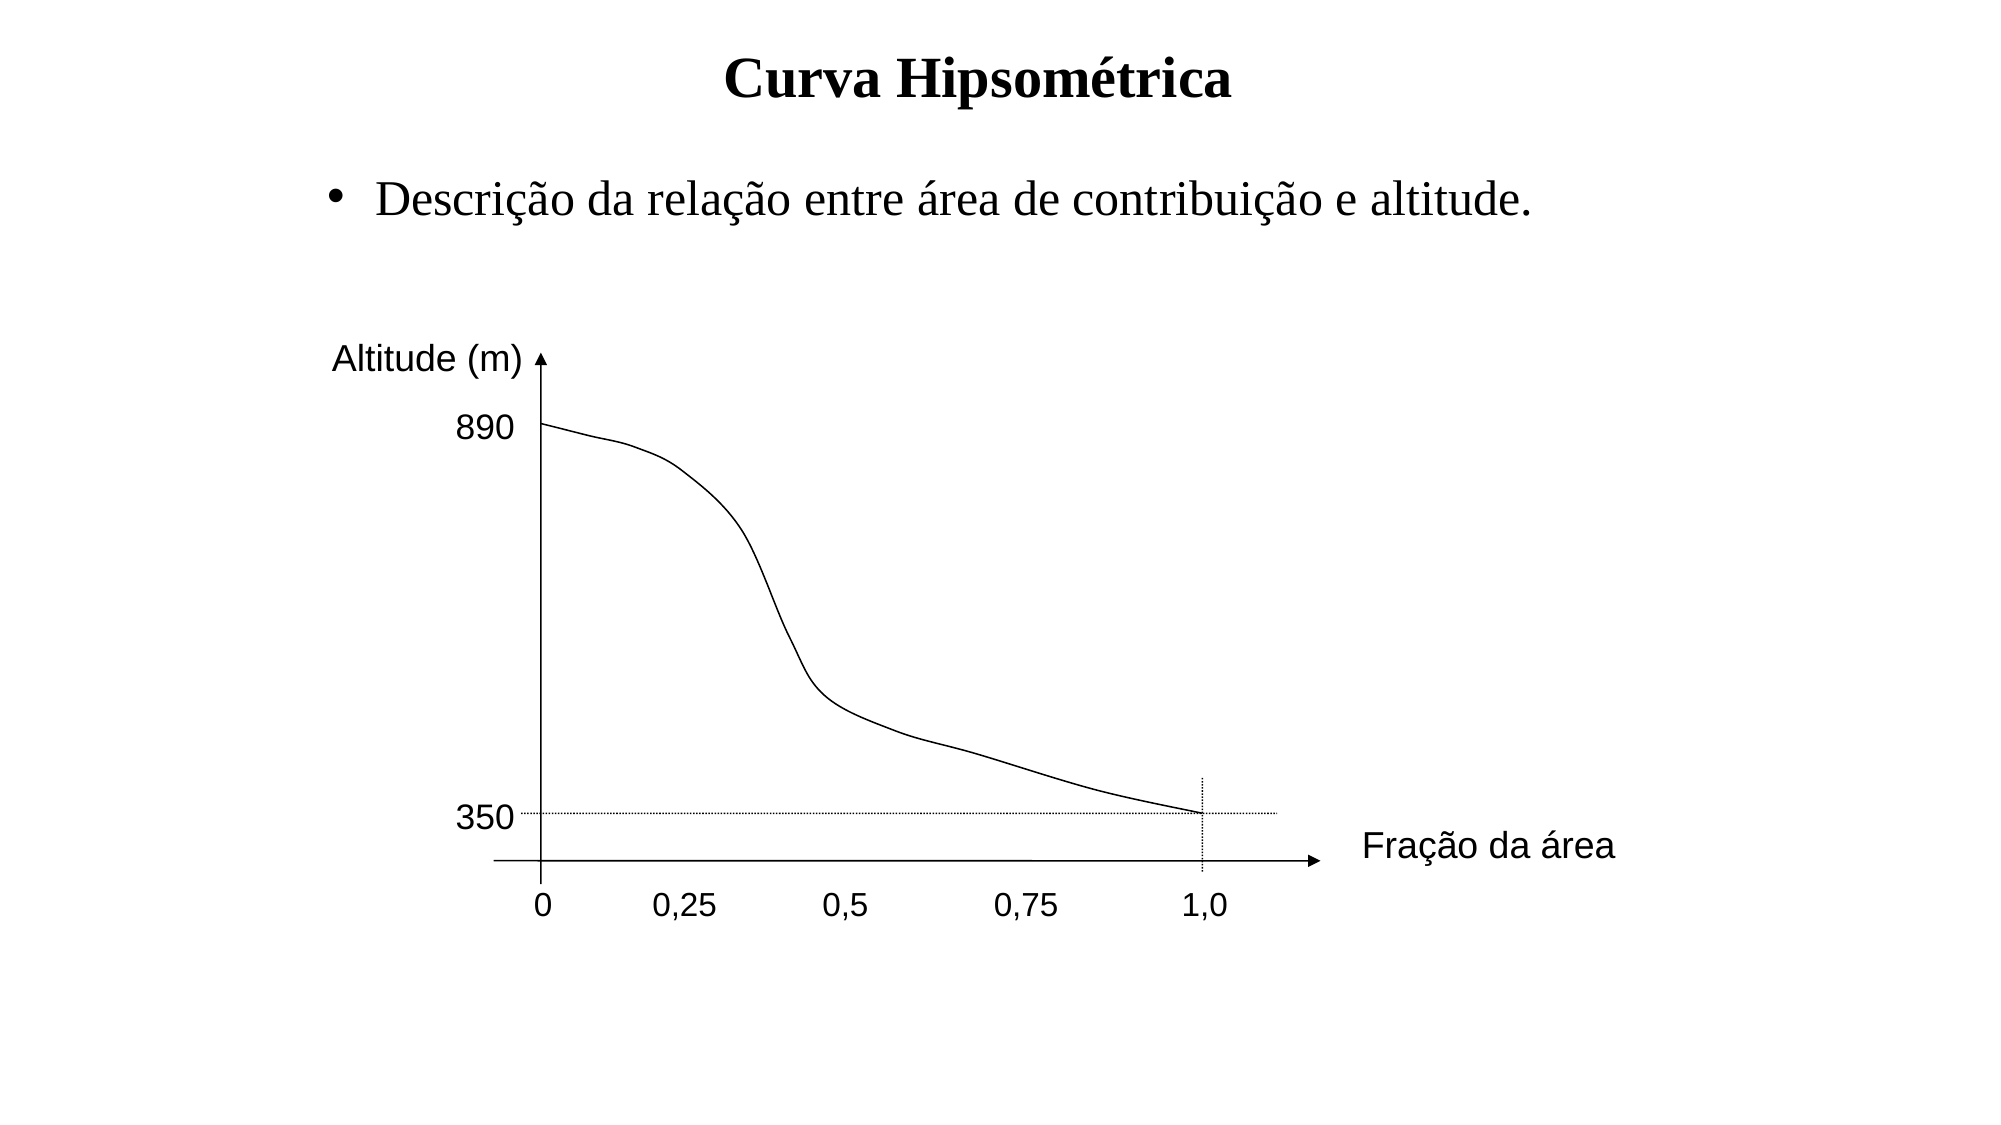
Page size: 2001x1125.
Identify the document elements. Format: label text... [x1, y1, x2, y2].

text_box 890 [440, 396, 530, 454]
text_box Descrição da relação entre área de contribuição e altitude. [272, 157, 1713, 233]
text_box Curva Hipsométrica [403, 31, 1553, 117]
text_box 0,25 [637, 875, 732, 931]
text_box 0 [519, 875, 568, 931]
text_box Altitude (m) [317, 326, 551, 387]
text_box [540, 423, 1202, 814]
text_box 350 [440, 786, 530, 844]
text_box 0,5 [807, 875, 884, 931]
text_box 1,0 [1166, 875, 1243, 931]
text_box 0,75 [978, 875, 1074, 931]
text_box [1203, 854, 1321, 867]
text_box Fração da área [1347, 813, 1682, 874]
